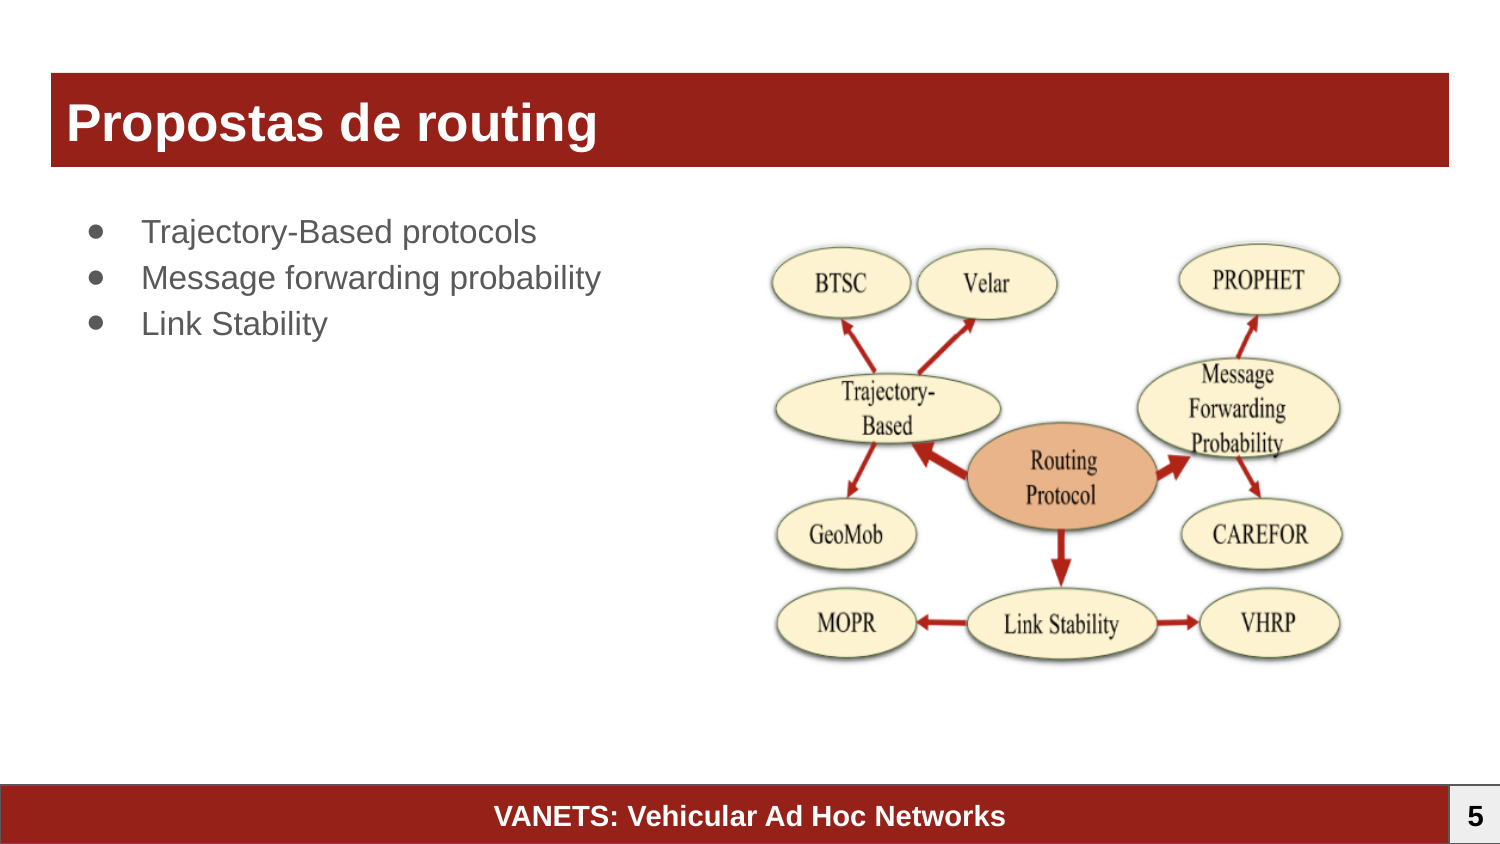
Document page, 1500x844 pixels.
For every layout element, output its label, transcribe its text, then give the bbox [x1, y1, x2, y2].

title Propostas de routing [51, 72, 1449, 167]
text_box VANETS: Vehicular Ad Hoc Networks [0, 785, 1448, 844]
picture [764, 234, 1376, 686]
text_box 5 [1448, 785, 1500, 844]
list Trajectory-Based protocols Message forwarding probability Link Stability [51, 189, 1449, 750]
